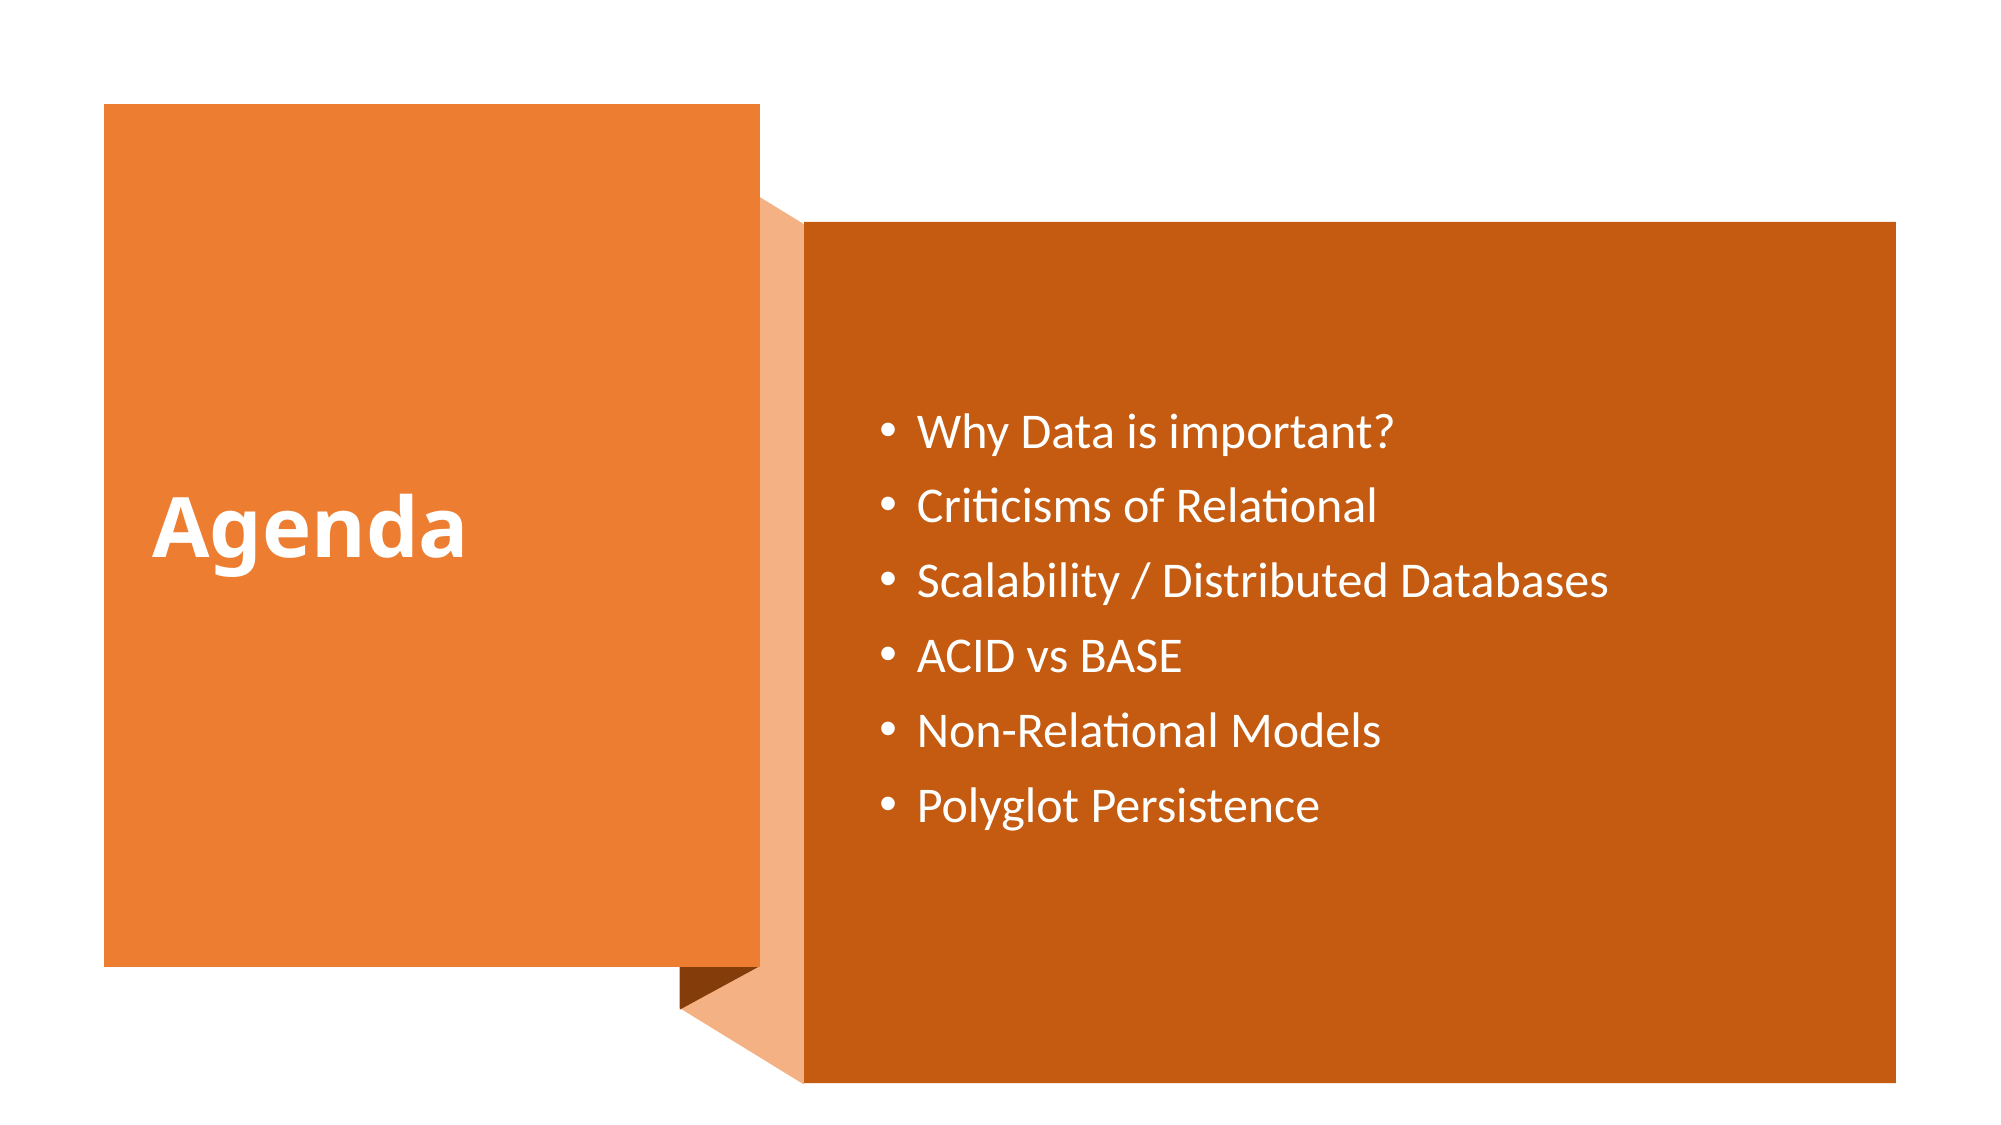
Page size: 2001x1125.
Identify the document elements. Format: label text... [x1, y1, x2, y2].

list Why Data is important? Criticisms of Relational Scalability / Distributed Databases ACID vs BASE Non-Relational Models Polyglot Persistence [864, 299, 1863, 1014]
title Agenda [137, 158, 714, 904]
